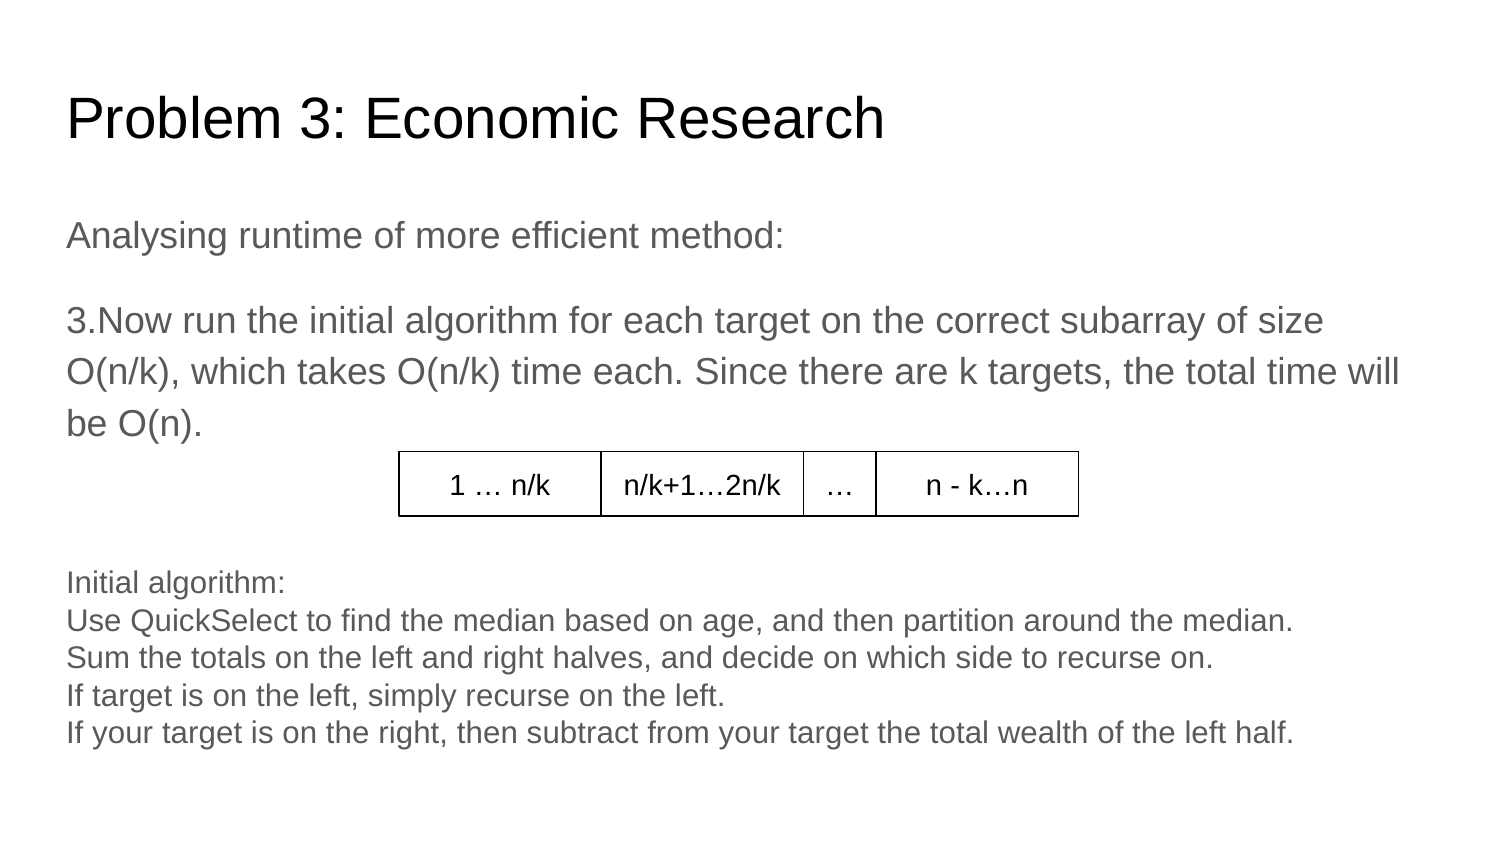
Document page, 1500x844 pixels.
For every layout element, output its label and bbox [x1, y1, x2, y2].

title [51, 72, 1449, 167]
text_box [398, 451, 1079, 518]
list [51, 189, 1449, 844]
